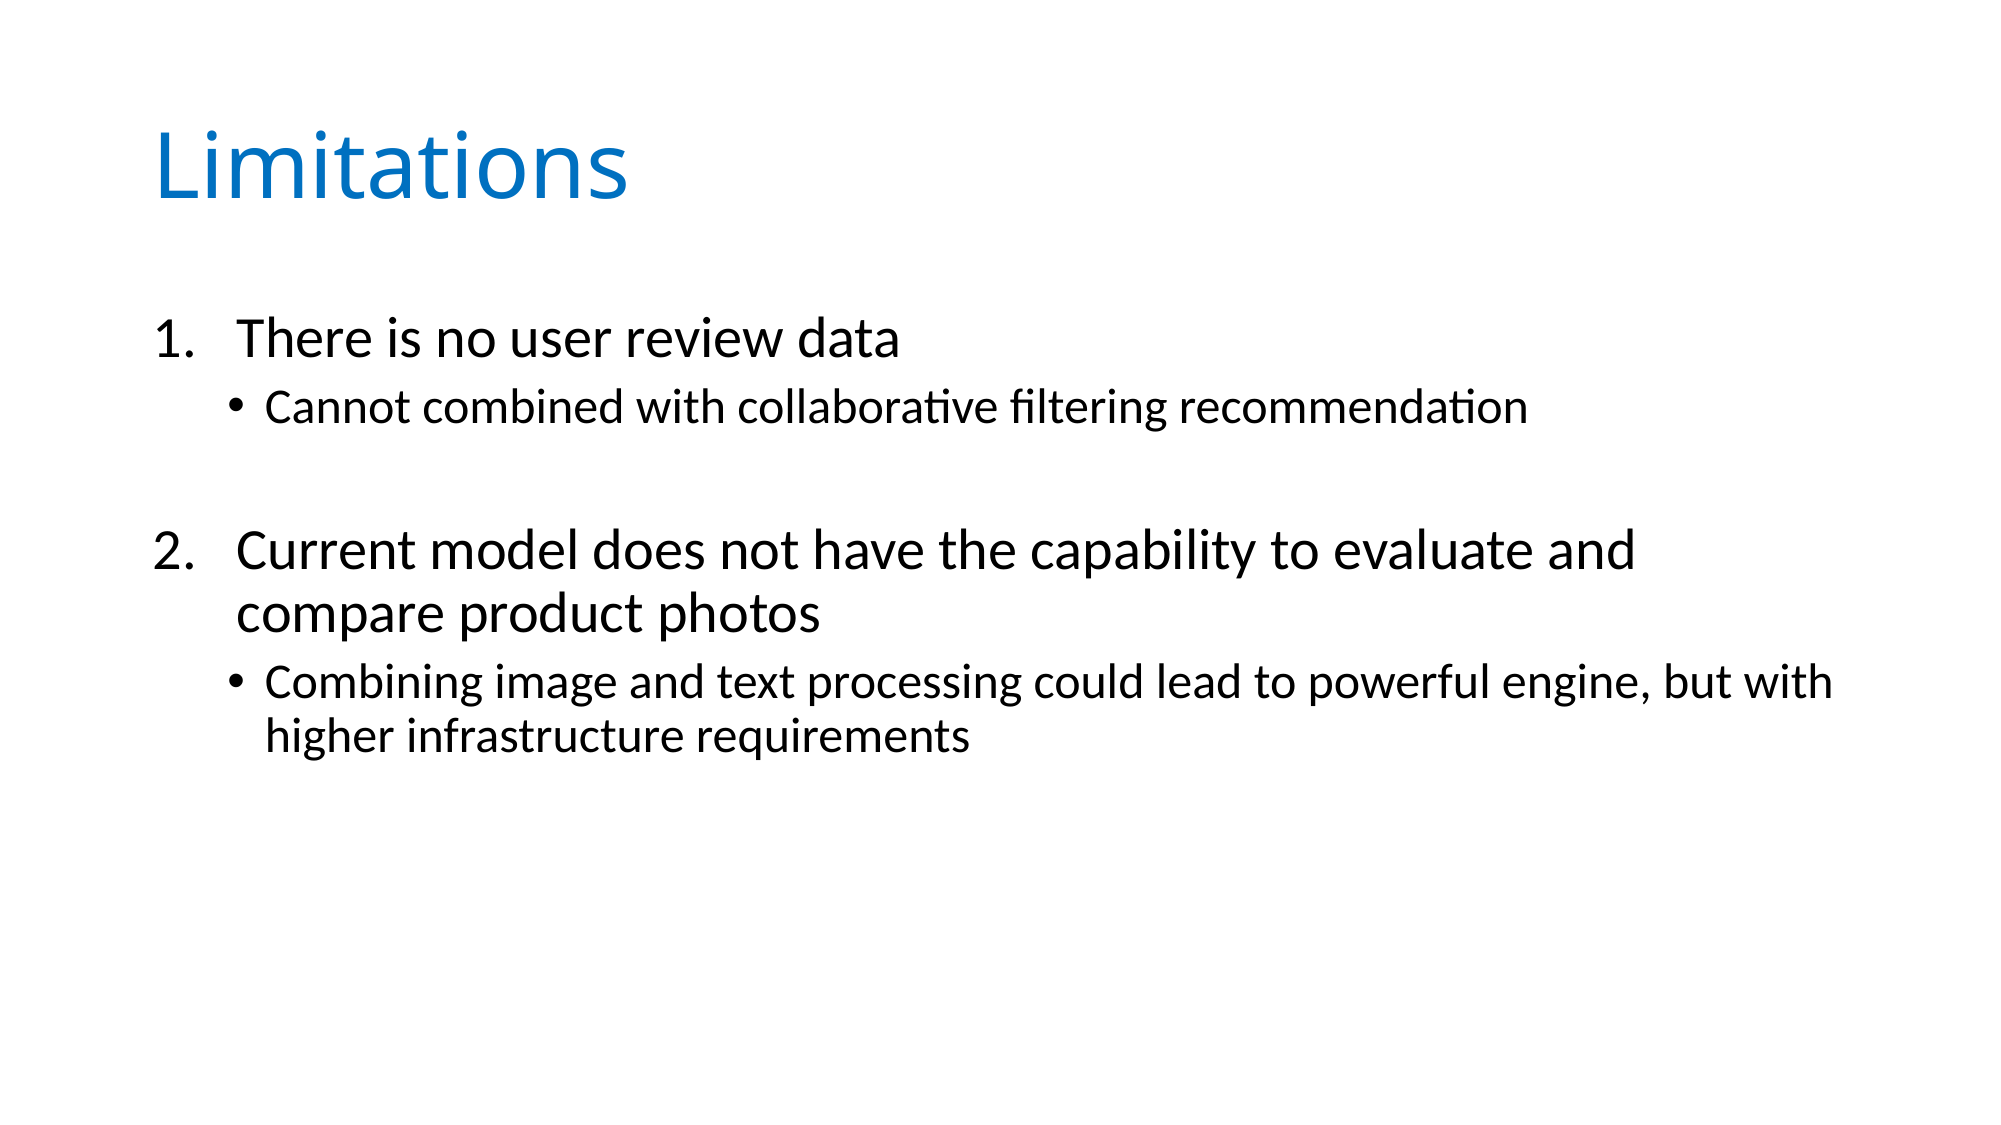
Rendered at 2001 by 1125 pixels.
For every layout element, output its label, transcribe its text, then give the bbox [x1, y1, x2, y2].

title Limitations [137, 59, 1863, 278]
list There is no user review data Cannot combined with collaborative filtering recommendation Current model does not have the capability to evaluate and compare product photos Combining image and text processing could lead to powerful engine, but with higher infrastructure requirements [137, 299, 1863, 1014]
